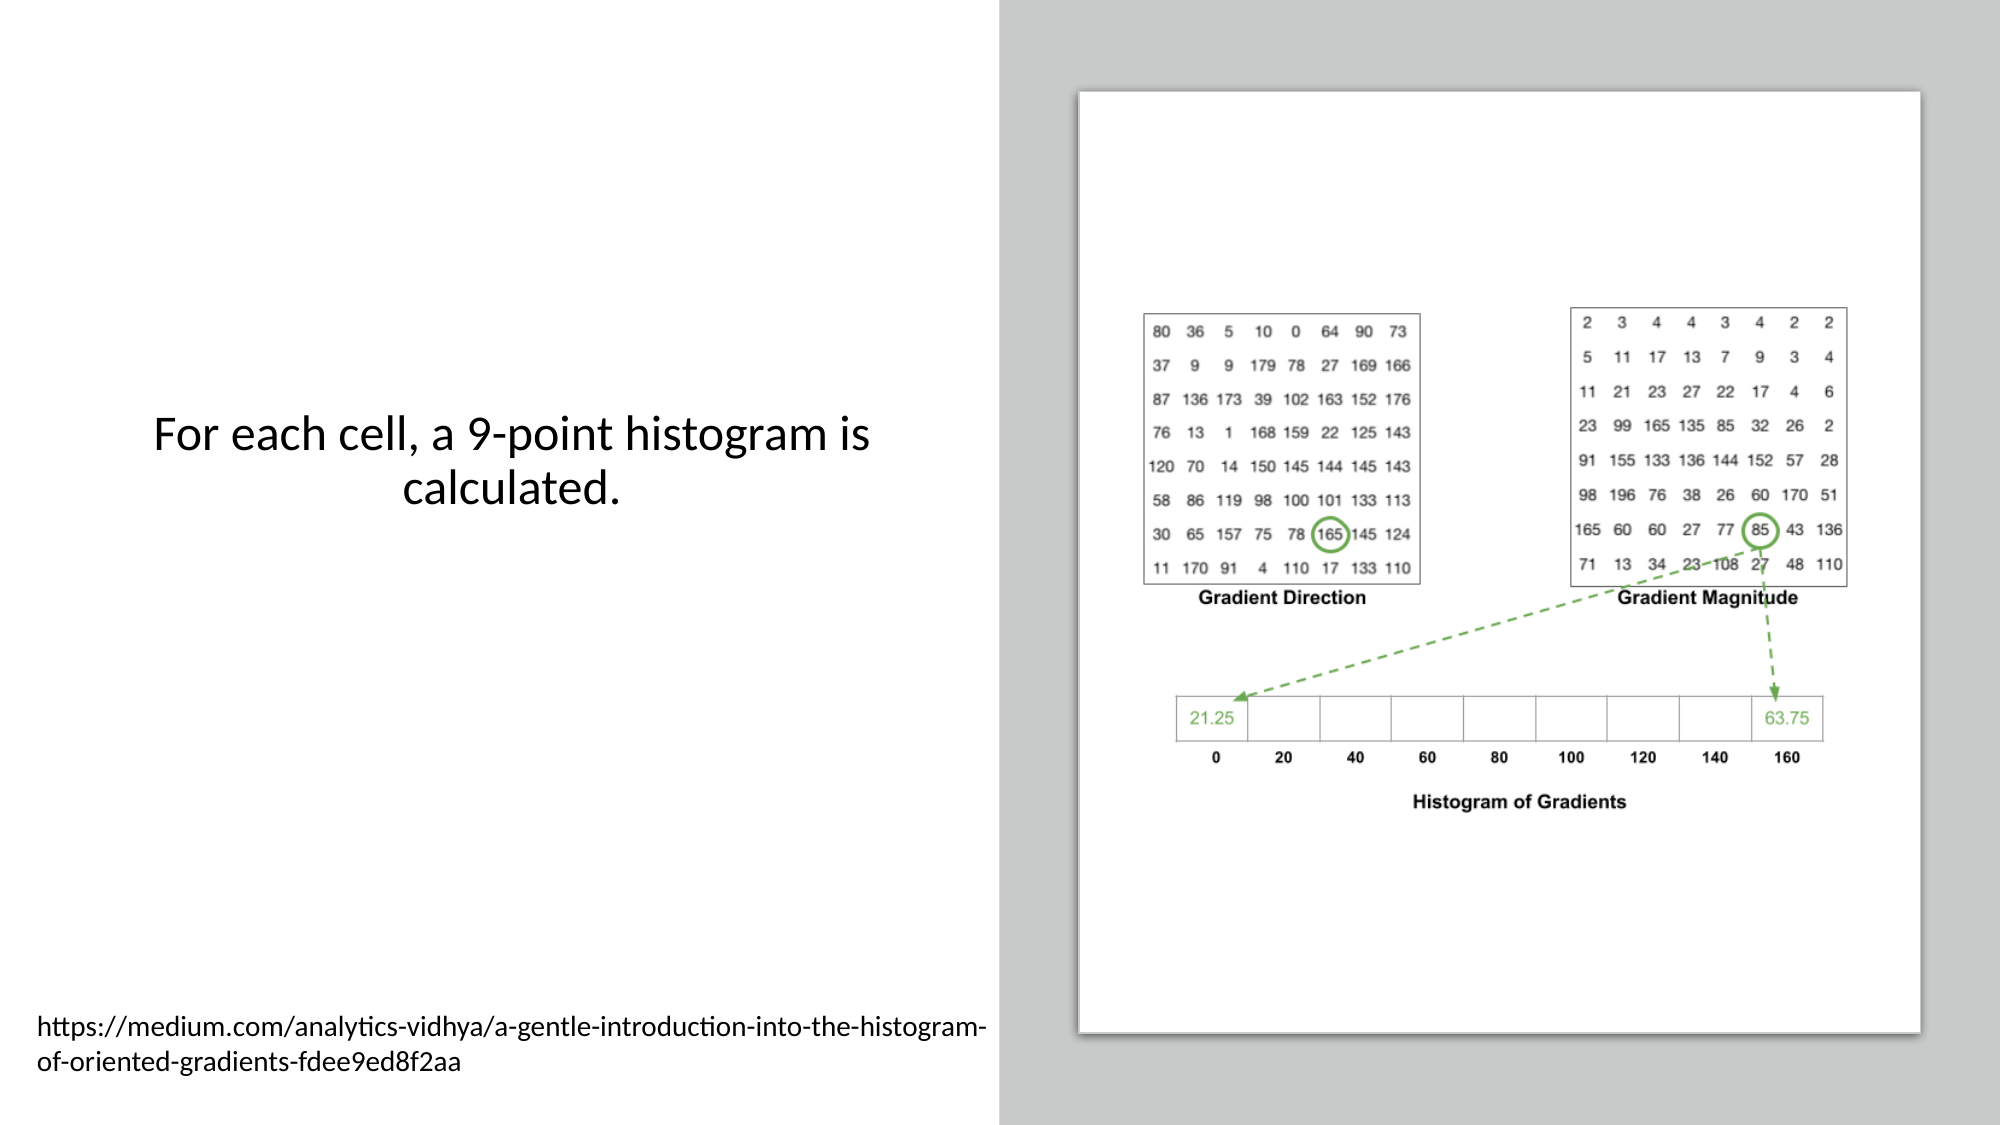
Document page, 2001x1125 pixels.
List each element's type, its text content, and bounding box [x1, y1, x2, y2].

text_box [998, 0, 2000, 1125]
picture [1132, 294, 1867, 830]
text_box https://medium.com/analytics-vidhya/a-gentle-introduction-into-the-histogram-of-oriented-gradients-fdee9ed8f2aa [22, 999, 1022, 1085]
text_box [1078, 90, 1922, 1034]
list For each cell, a 9-point histogram is calculated. [106, 399, 918, 999]
